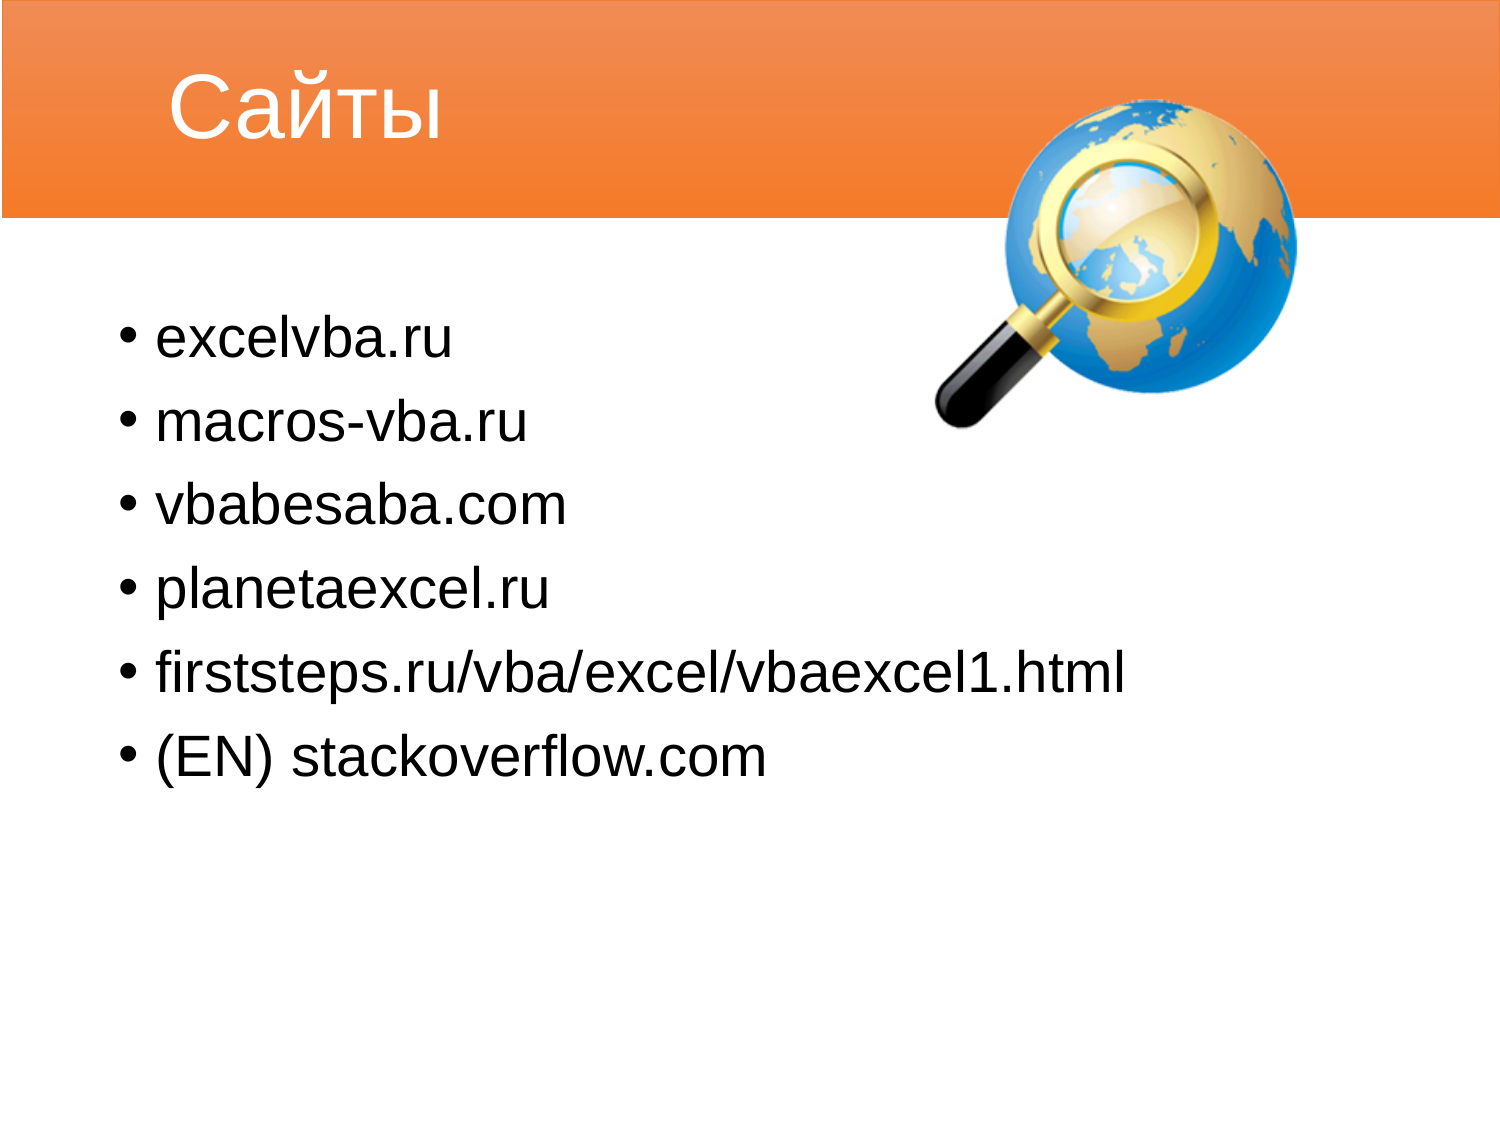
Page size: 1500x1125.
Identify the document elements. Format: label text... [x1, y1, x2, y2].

list excelvba.ru macros-vba.ru vbabesaba.com planetaexcel.ru firststeps.ru/vba/excel/vbaexcel1.html (EN) stackoverflow.com [103, 299, 1397, 1014]
title Сайты [2, 0, 1500, 218]
picture [927, 81, 1318, 473]
